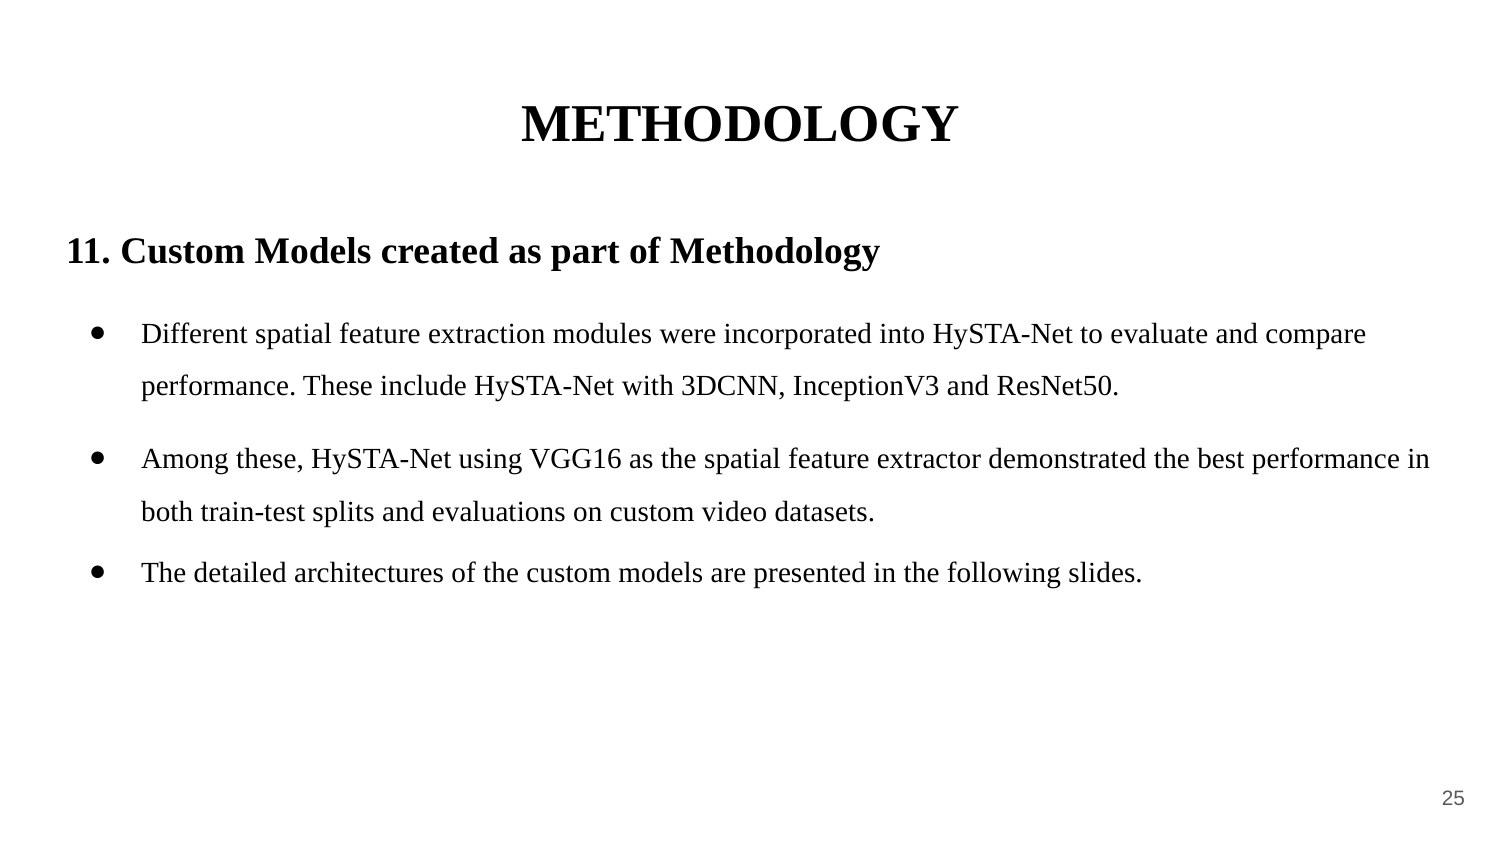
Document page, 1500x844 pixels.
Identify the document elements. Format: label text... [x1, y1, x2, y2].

slide_number ‹#› [1389, 764, 1480, 830]
title METHODOLOGY [51, 72, 1449, 167]
list 11. Custom Models created as part of Methodology Different spatial feature extraction modules were incorporated into HySTA-Net to evaluate and compare performance. These include HySTA-Net with 3DCNN, InceptionV3 and ResNet50. Among these, HySTA-Net using VGG16 as the spatial feature extractor demonstrated the best performance in both train-test splits and evaluations on custom video datasets. The detailed architectures of the custom models are presented in the following slides. [51, 189, 1449, 778]
